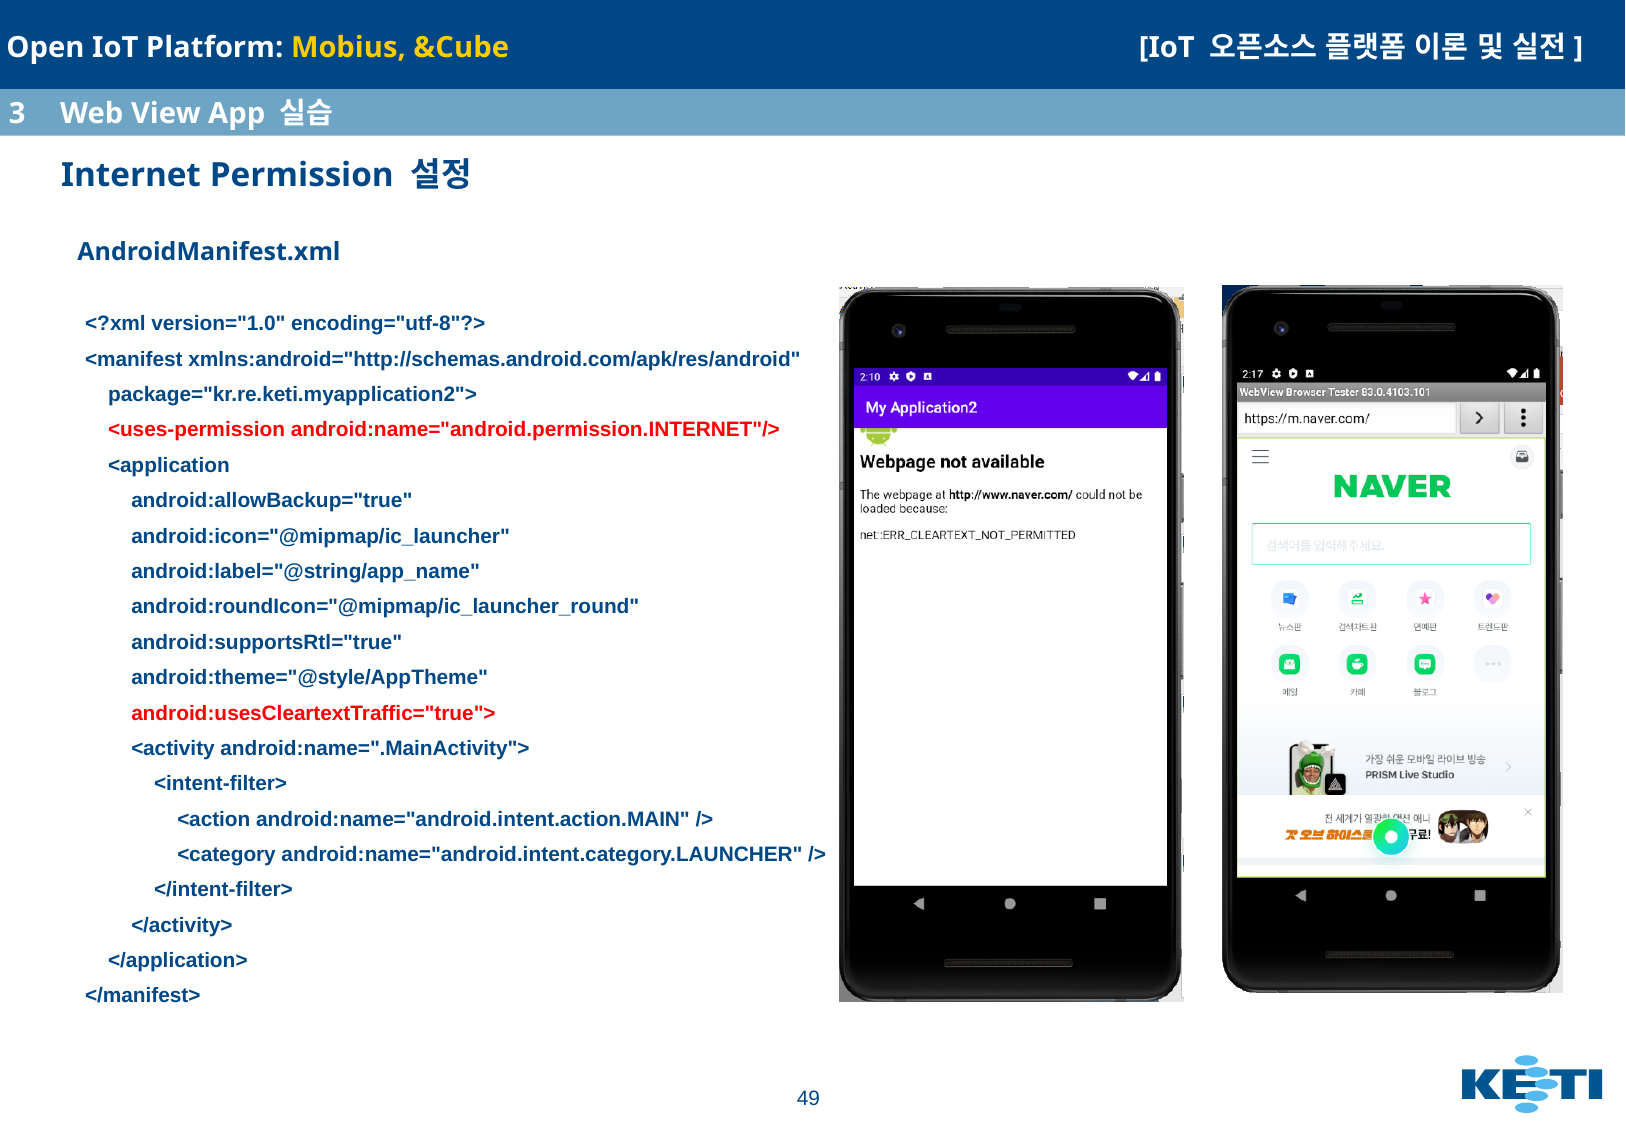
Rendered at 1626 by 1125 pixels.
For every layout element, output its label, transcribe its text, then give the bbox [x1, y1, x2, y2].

title Internet Permission 설정 [61, 152, 1563, 341]
text_box <?xml version="1.0" encoding="utf-8"?> <manifest xmlns:android="http://schemas.android.com/apk/res/android" package="kr.re.keti.myapplication2"> <uses-permission android:name="android.permission.INTERNET"/> <application android:allowBackup="true" android:icon="@mipmap/ic_launcher" android:label="@string/app_name" android:roundIcon="@mipmap/ic_launcher_round" android:supportsRtl="true" android:theme="@style/AppTheme" android:usesCleartextTraffic="true"> <activity android:name=".MainActivity"> <intent-filter> <action android:name="android.intent.action.MAIN" /> <category android:name="android.intent.category.LAUNCHER" /> </intent-filter> </activity> </application> </manifest> [70, 302, 931, 1015]
picture [839, 287, 1184, 1002]
list AndroidManifest.xml [62, 219, 1563, 1050]
picture [1222, 284, 1563, 993]
text_box 3 Web View App 실습 [0, 94, 1575, 130]
